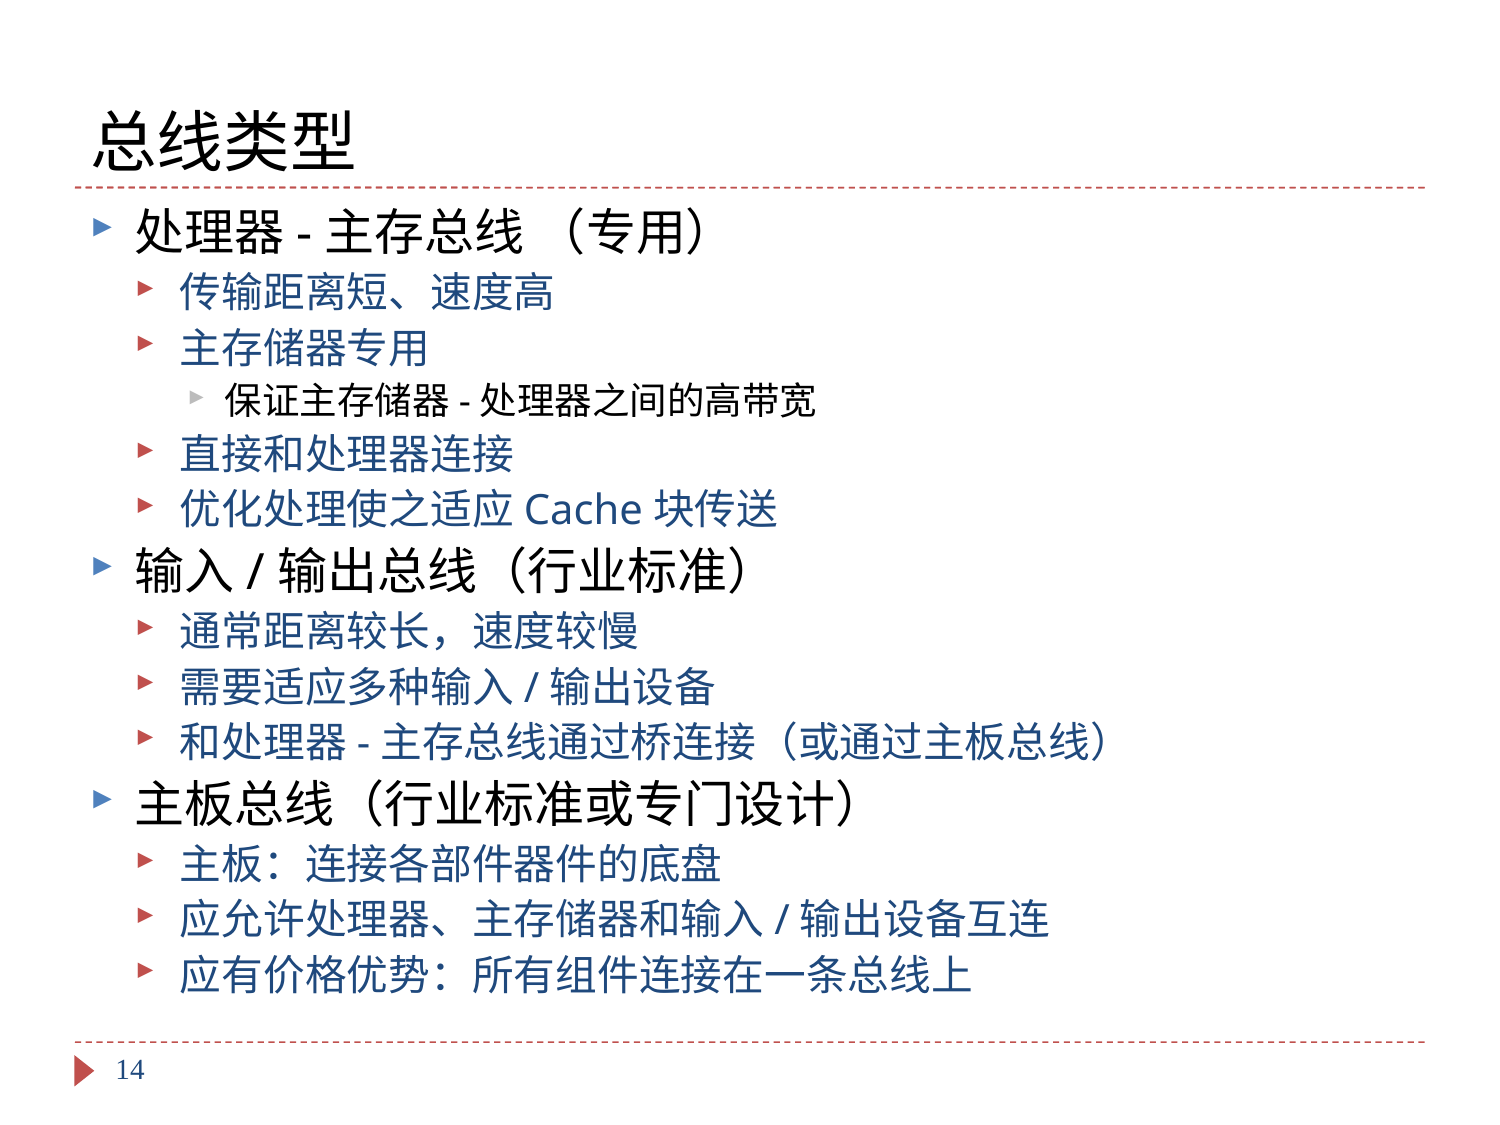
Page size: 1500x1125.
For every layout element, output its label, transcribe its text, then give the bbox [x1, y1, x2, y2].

slide_number 14 [100, 1042, 426, 1103]
list 处理器-主存总线 （专用） 传输距离短、速度高 主存储器专用 保证主存储器-处理器之间的高带宽 直接和处理器连接 优化处理使之适应Cache块传送 输入/输出总线（行业标准） 通常距离较长，速度较慢 需要适应多种输入/输出设备 和处理器-主存总线通过桥连接（或通过主板总线） 主板总线（行业标准或专门设计） 主板：连接各部件器件的底盘 应允许处理器、主存储器和输入/输出设备互连 应有价格优势：所有组件连接在一条总线上 [75, 200, 1425, 1006]
title 总线类型 [75, 24, 1425, 188]
